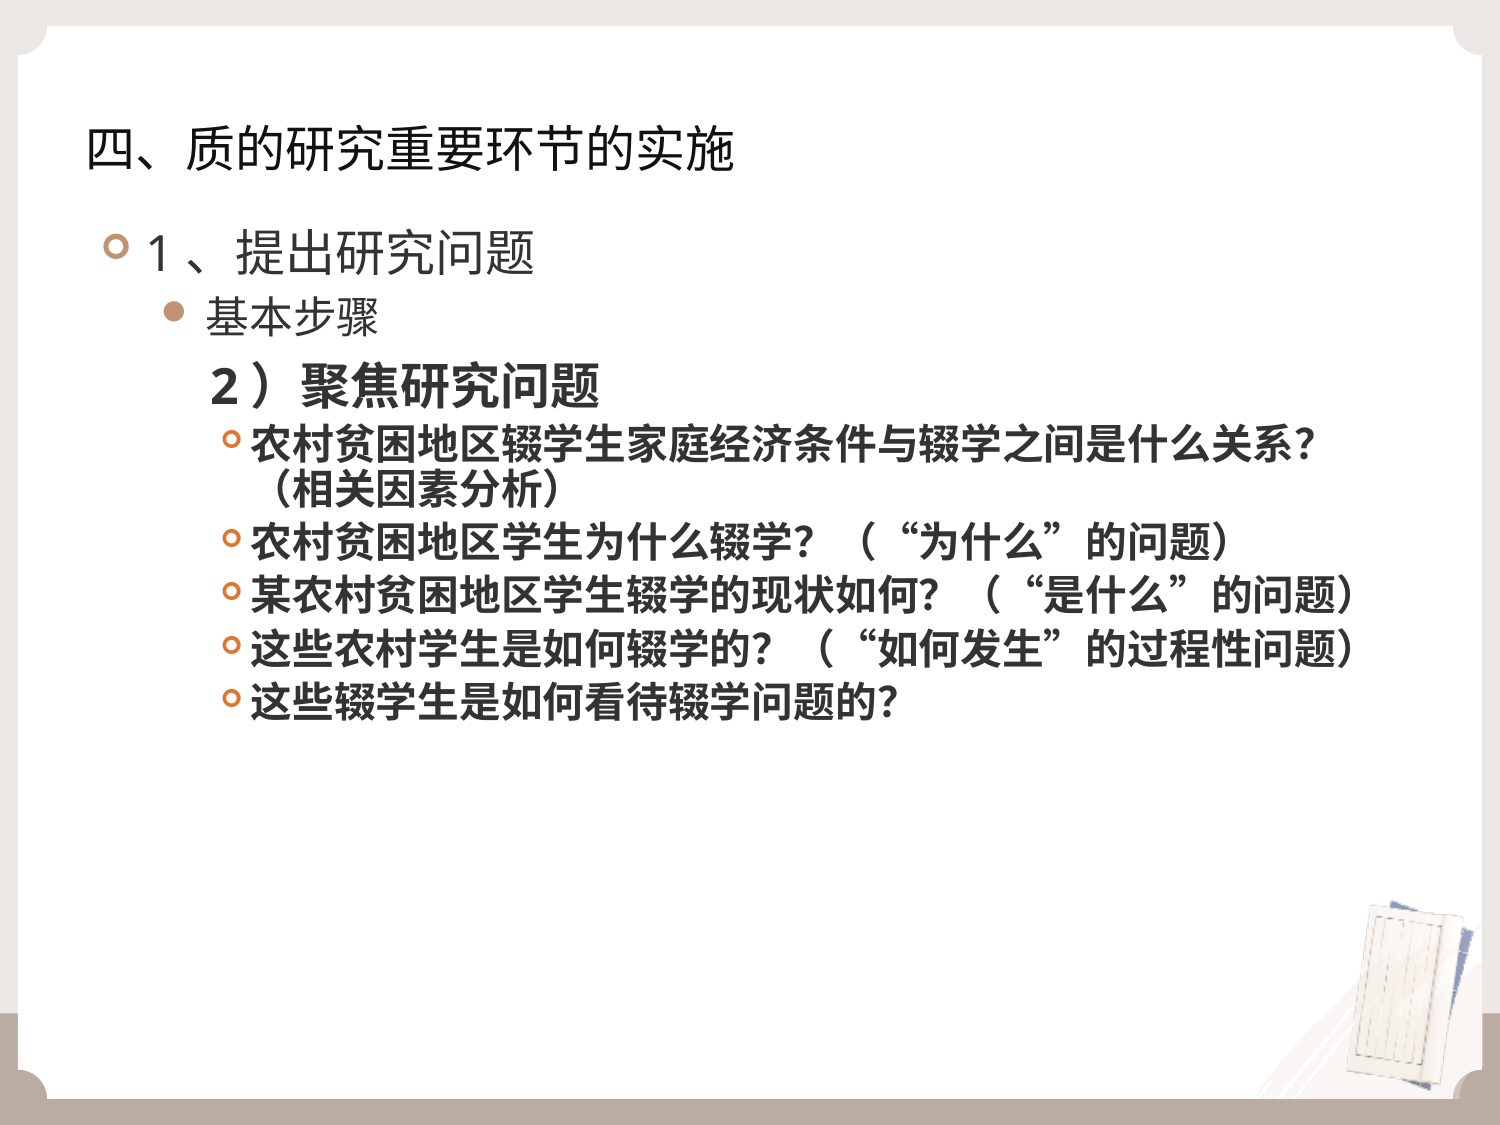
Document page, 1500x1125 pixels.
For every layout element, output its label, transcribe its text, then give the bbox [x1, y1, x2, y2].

title 四、质的研究重要环节的实施 [85, 59, 1415, 178]
text_box 1、提出研究问题 基本步骤 2）聚焦研究问题 农村贫困地区辍学生家庭经济条件与辍学之间是什么关系？（相关因素分析） 农村贫困地区学生为什么辍学？（“为什么”的问题） 某农村贫困地区学生辍学的现状如何？（“是什么”的问题） 这些农村学生是如何辍学的？（“如何发生”的过程性问题） 这些辍学生是如何看待辍学问题的？ [85, 213, 1415, 1013]
